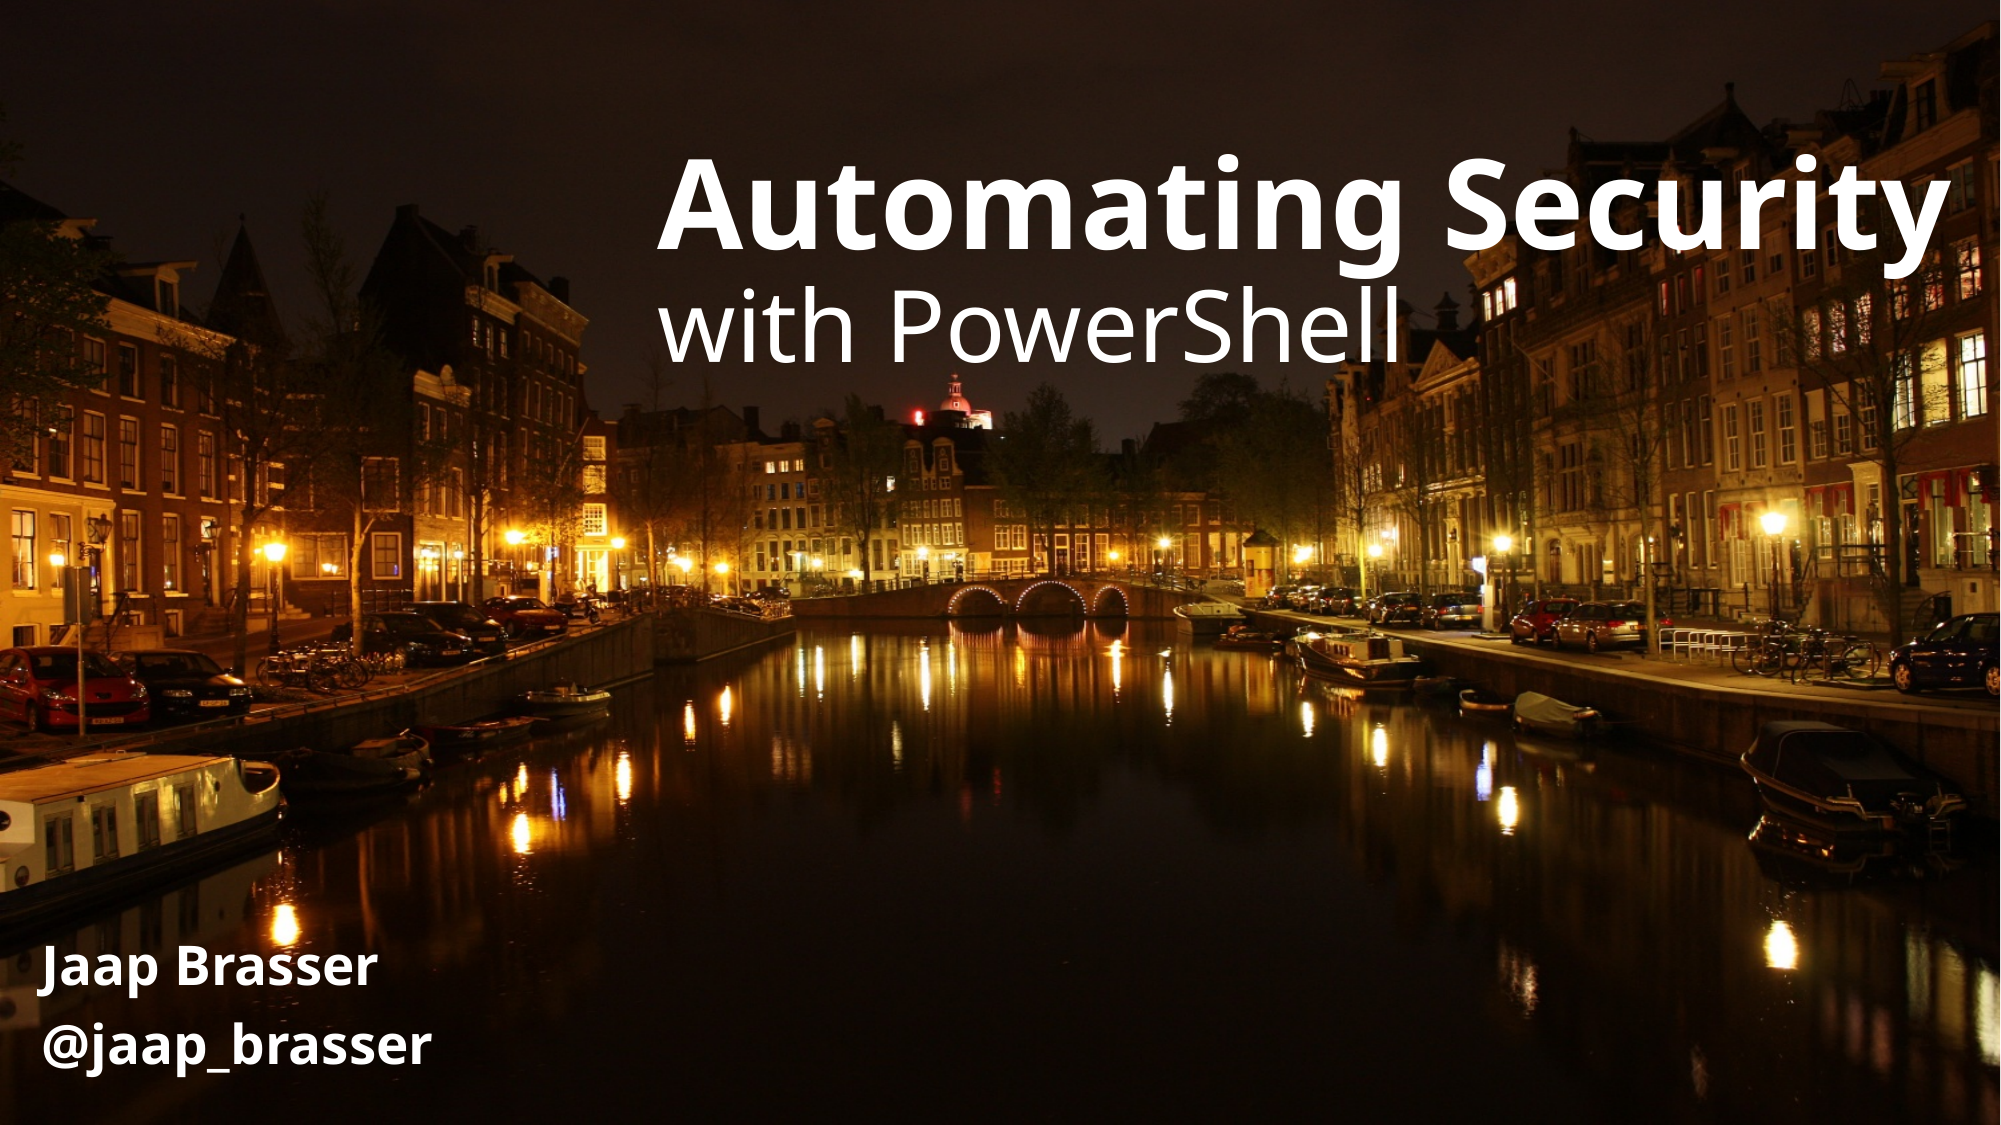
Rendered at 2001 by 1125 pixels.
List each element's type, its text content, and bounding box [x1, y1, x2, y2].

subtitle Jaap Brasser @jaap_brasser [26, 931, 1716, 1084]
title Automating Security with PowerShell [642, 0, 2000, 392]
picture [0, 0, 2001, 1125]
